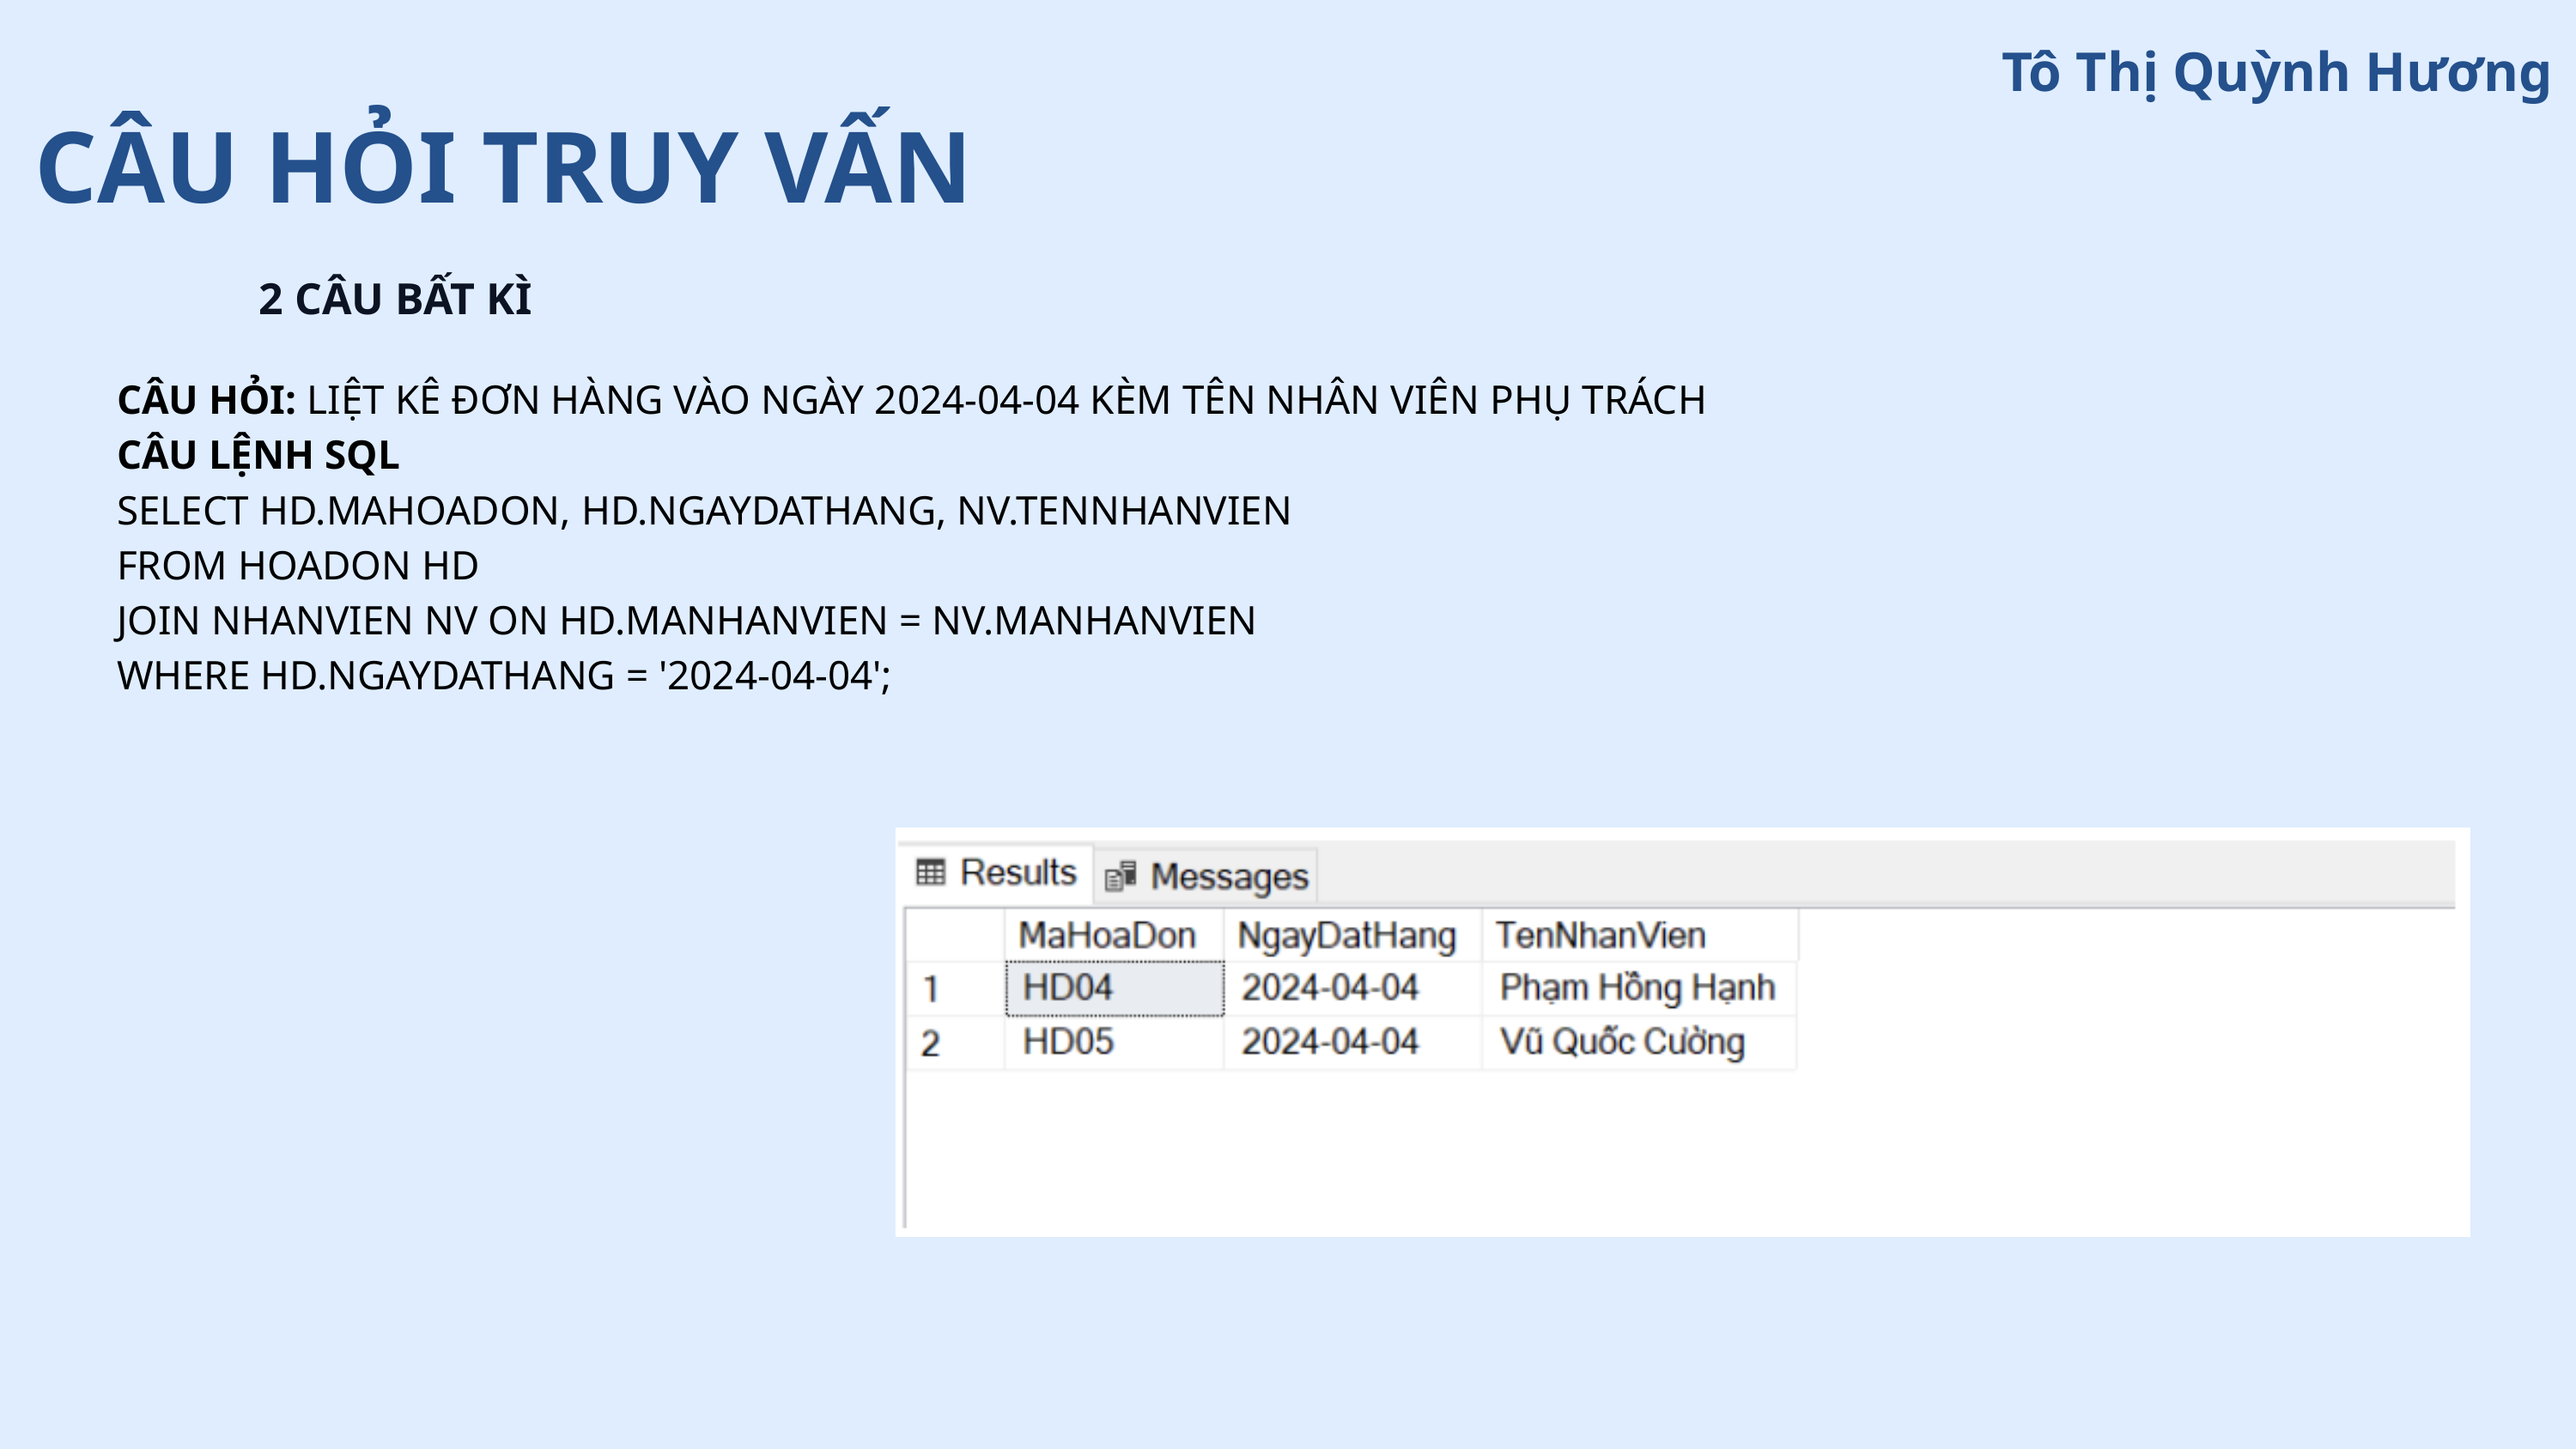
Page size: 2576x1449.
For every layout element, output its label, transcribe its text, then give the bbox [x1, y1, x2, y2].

text_box CÂU HỎI: LIỆT KÊ ĐƠN HÀNG VÀO NGÀY 2024-04-04 KÈM TÊN NHÂN VIÊN PHỤ TRÁCH CÂU LỆNH SQL SELECT HD.MAHOADON, HD.NGAYDATHANG, NV.TENNHANVIEN FROM HOADON HD JOIN NHANVIEN NV ON HD.MANHANVIEN = NV.MANHANVIEN WHERE HD.NGAYDATHANG = '2024-04-04'; [117, 367, 1932, 753]
text_box Tô Thị Quỳnh Hương [2002, 27, 2576, 103]
text_box [895, 828, 2470, 1237]
text_box 2 CÂU BẤT KÌ [190, 263, 601, 367]
text_box CÂU HỎI TRUY VẤN [34, 84, 1117, 361]
